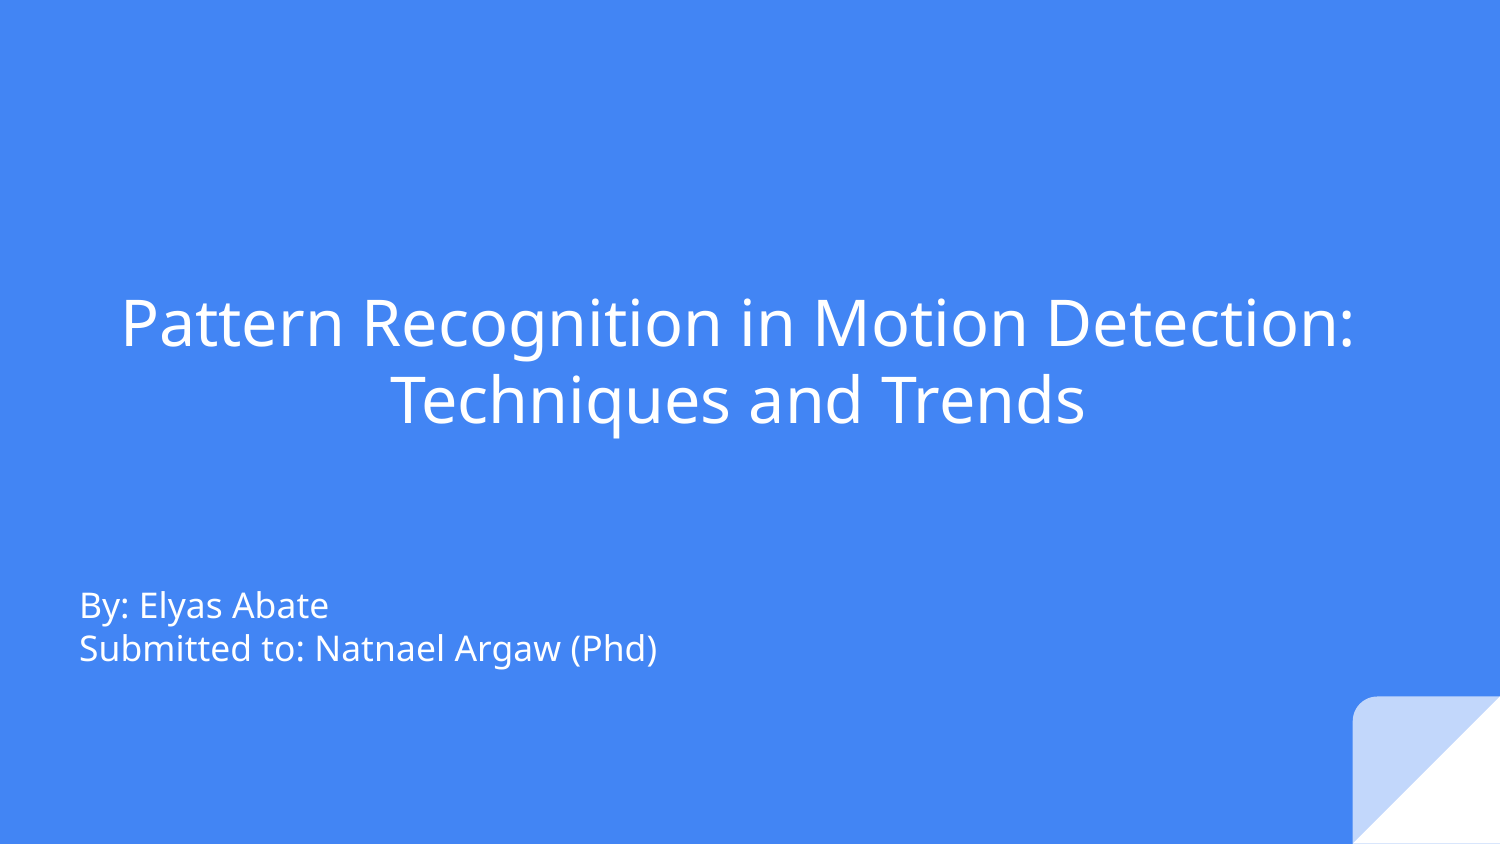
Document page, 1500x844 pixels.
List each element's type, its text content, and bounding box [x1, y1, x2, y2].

subtitle By: Elyas Abate Submitted to: Natnael Argaw (Phd) [64, 568, 1413, 640]
title Pattern Recognition in Motion Detection: Techniques and Trends [64, 298, 1413, 452]
